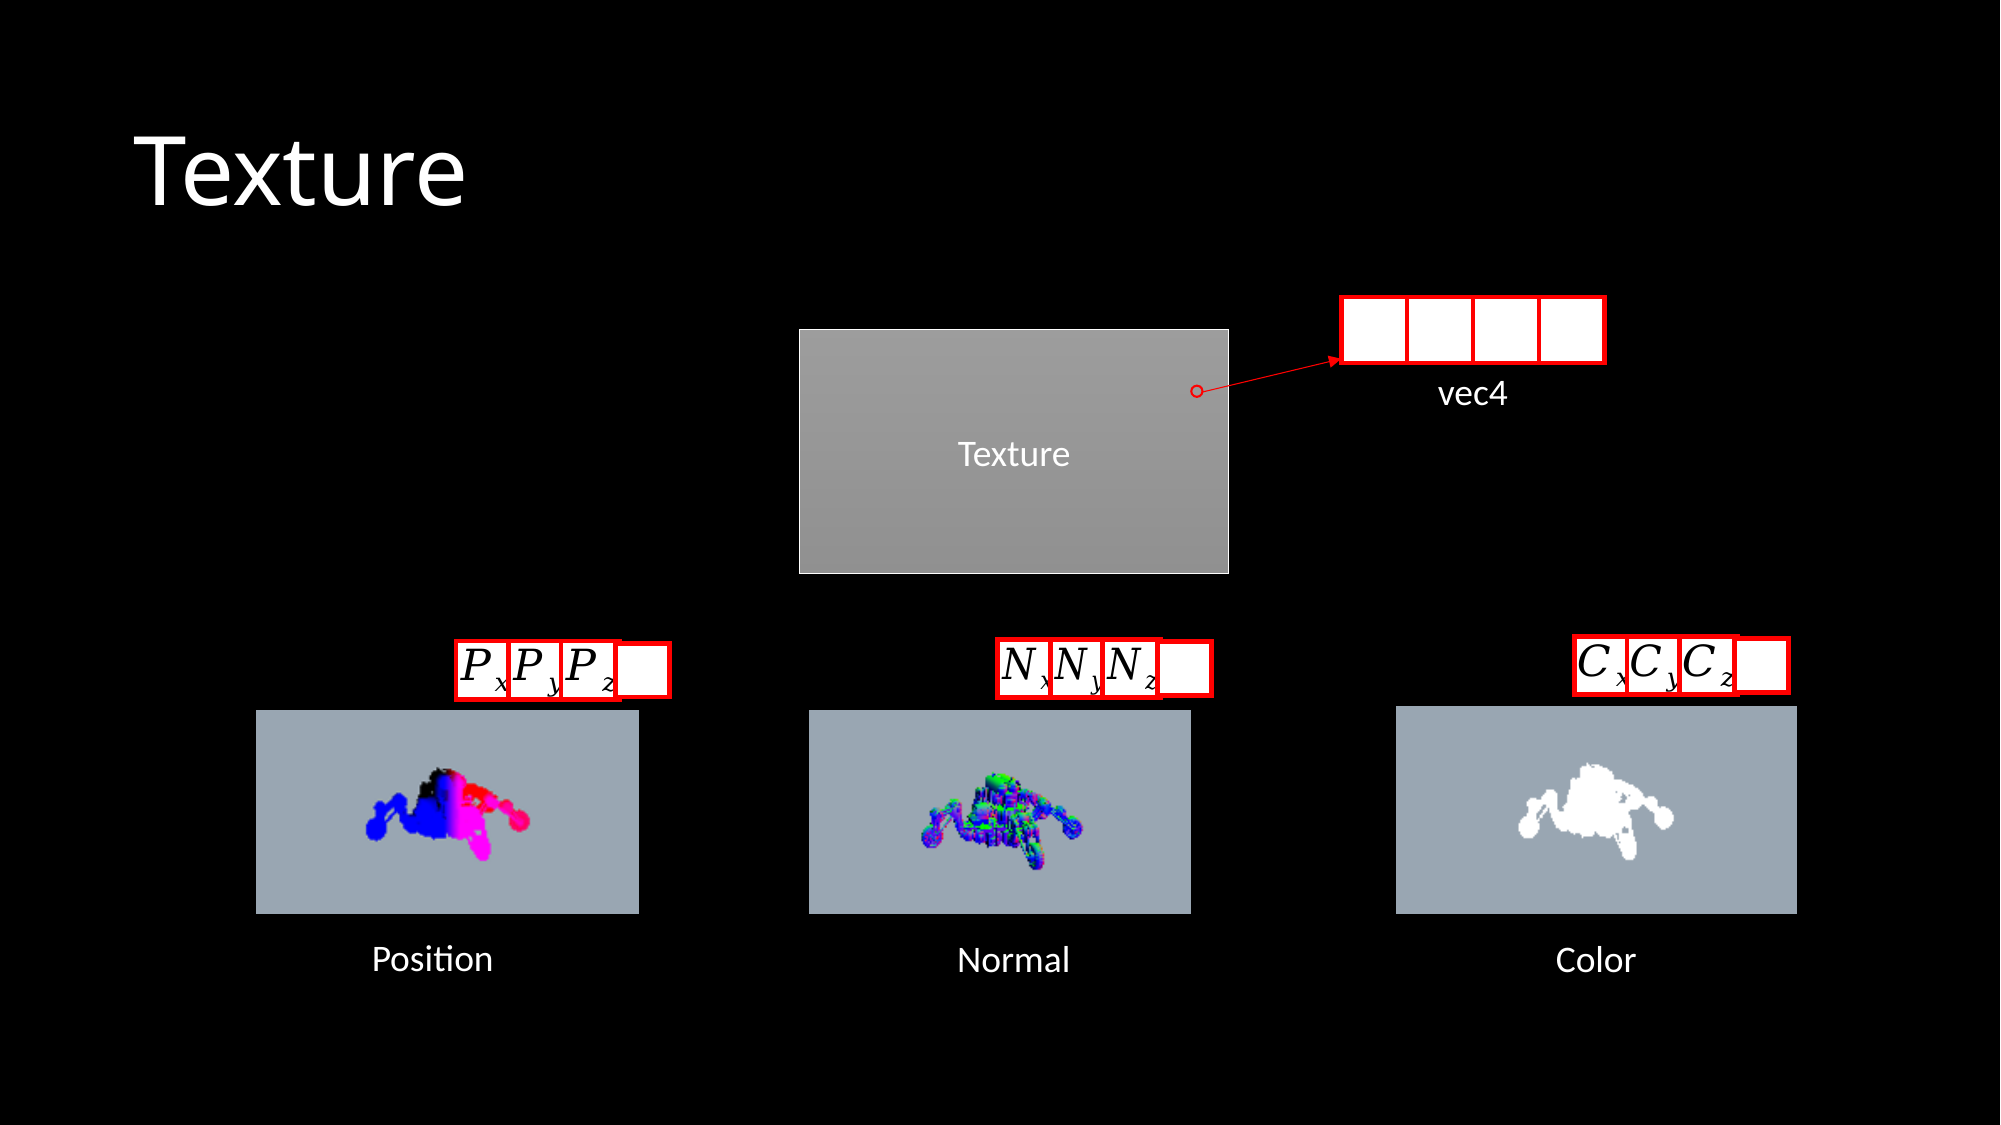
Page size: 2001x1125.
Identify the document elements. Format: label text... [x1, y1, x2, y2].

text_box Texture [943, 421, 1086, 482]
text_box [256, 643, 670, 987]
text_box [799, 329, 1229, 574]
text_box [1191, 297, 1605, 422]
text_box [809, 641, 1212, 989]
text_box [1396, 638, 1797, 989]
title Texture [118, 95, 922, 234]
